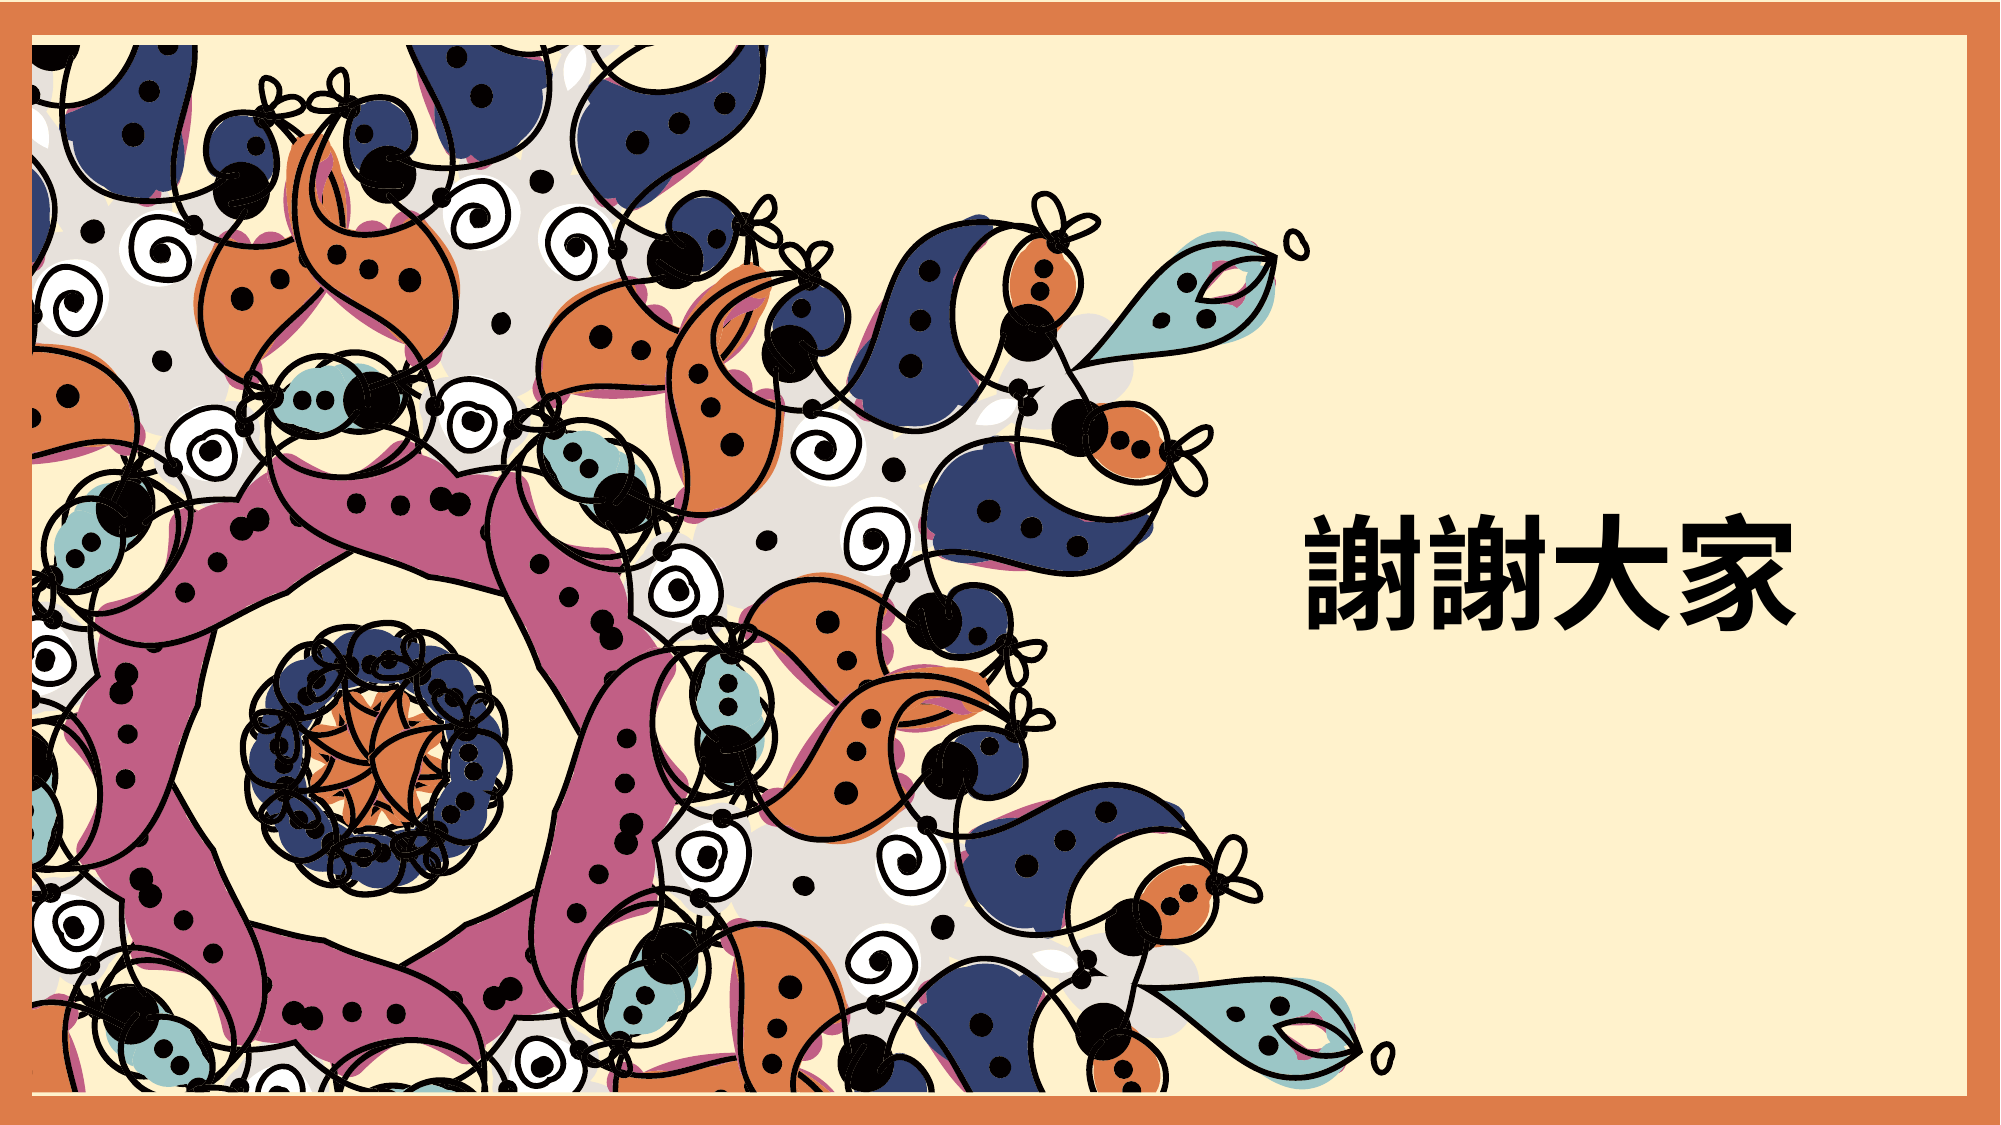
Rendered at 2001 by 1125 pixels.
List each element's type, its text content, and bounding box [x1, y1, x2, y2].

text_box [15, 45, 1398, 1093]
text_box 謝謝大家 [1398, 488, 1964, 654]
text_box [14, 18, 1984, 1114]
